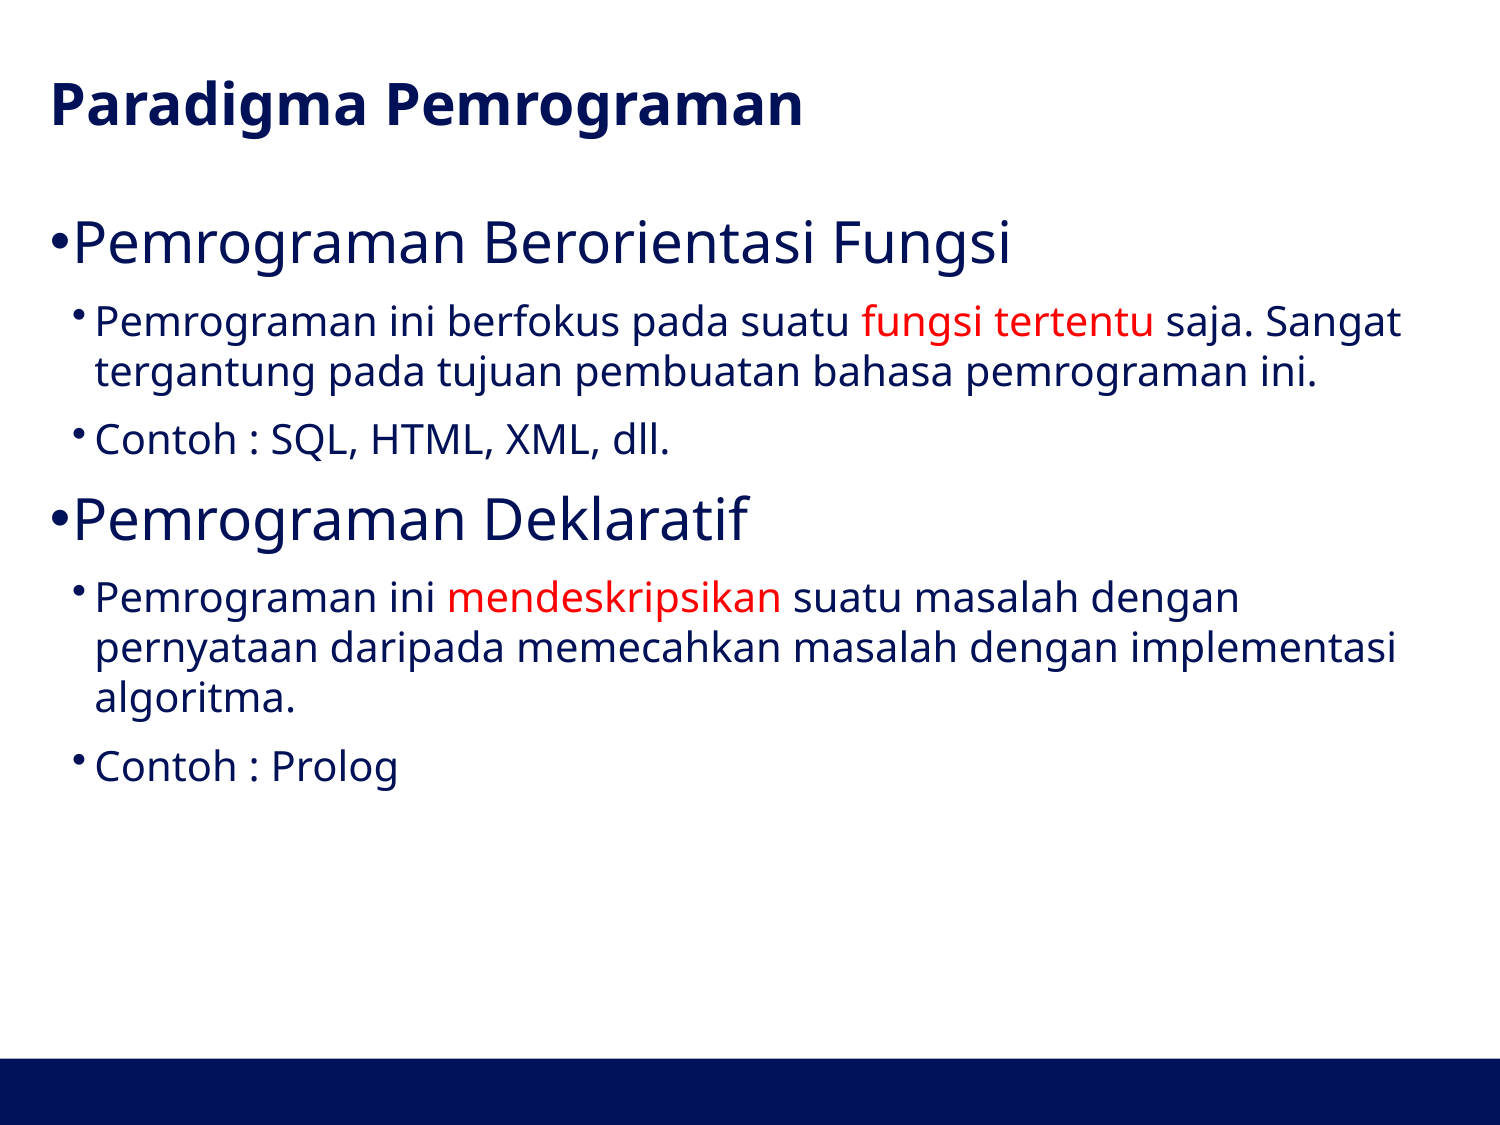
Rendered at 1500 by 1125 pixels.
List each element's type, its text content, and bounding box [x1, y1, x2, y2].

title Paradigma Pemrograman [49, 66, 1451, 138]
list Pemrograman Berorientasi Fungsi Pemrograman ini berfokus pada suatu fungsi tertentu saja. Sangat tergantung pada tujuan pembuatan bahasa pemrograman ini. Contoh : SQL, HTML, XML, dll. Pemrograman Deklaratif Pemrograman ini mendeskripsikan suatu masalah dengan pernyataan daripada memecahkan masalah dengan implementasi algoritma. Contoh : Prolog [49, 205, 1451, 993]
